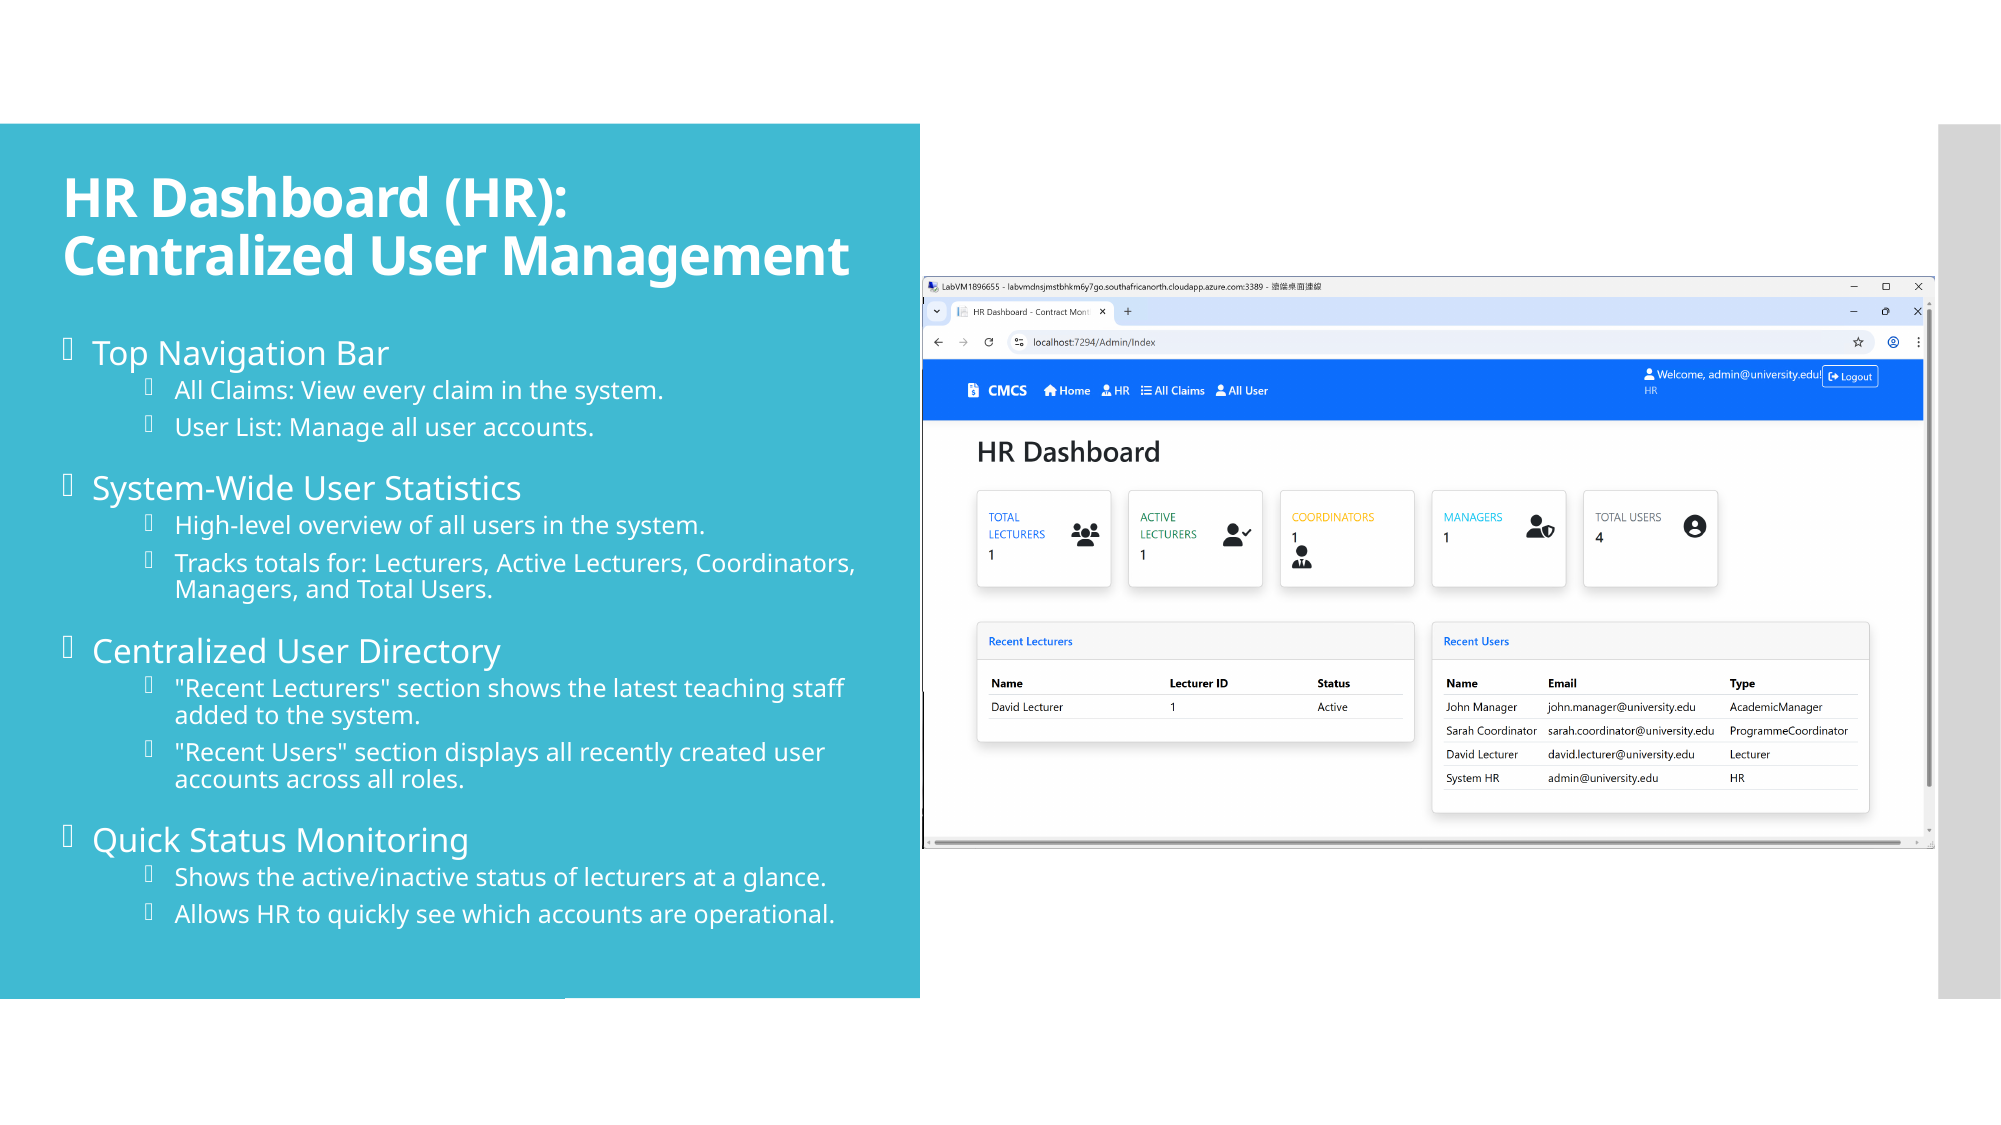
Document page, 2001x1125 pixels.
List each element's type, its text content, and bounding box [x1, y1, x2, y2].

text_box [1937, 124, 2000, 1000]
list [922, 276, 1935, 849]
text_box [0, 123, 921, 999]
title HR Dashboard (HR): Centralized User Management [47, 158, 868, 329]
list Top Navigation Bar All Claims: View every claim in the system. User List: Manage all user accounts. System-Wide User Statistics High-level overview of all users in the system. Tracks totals for: Lecturers, Active Lecturers, Coordinators, Managers, and Total Users. Centralized User Directory "Recent Lecturers" section shows the latest teaching staff added to the system. "Recent Users" section displays all recently created user accounts across all roles. Quick Status Monitoring Shows the active/inactive status of lecturers at a glance. Allows HR to quickly see which accounts are operational. [47, 329, 919, 999]
